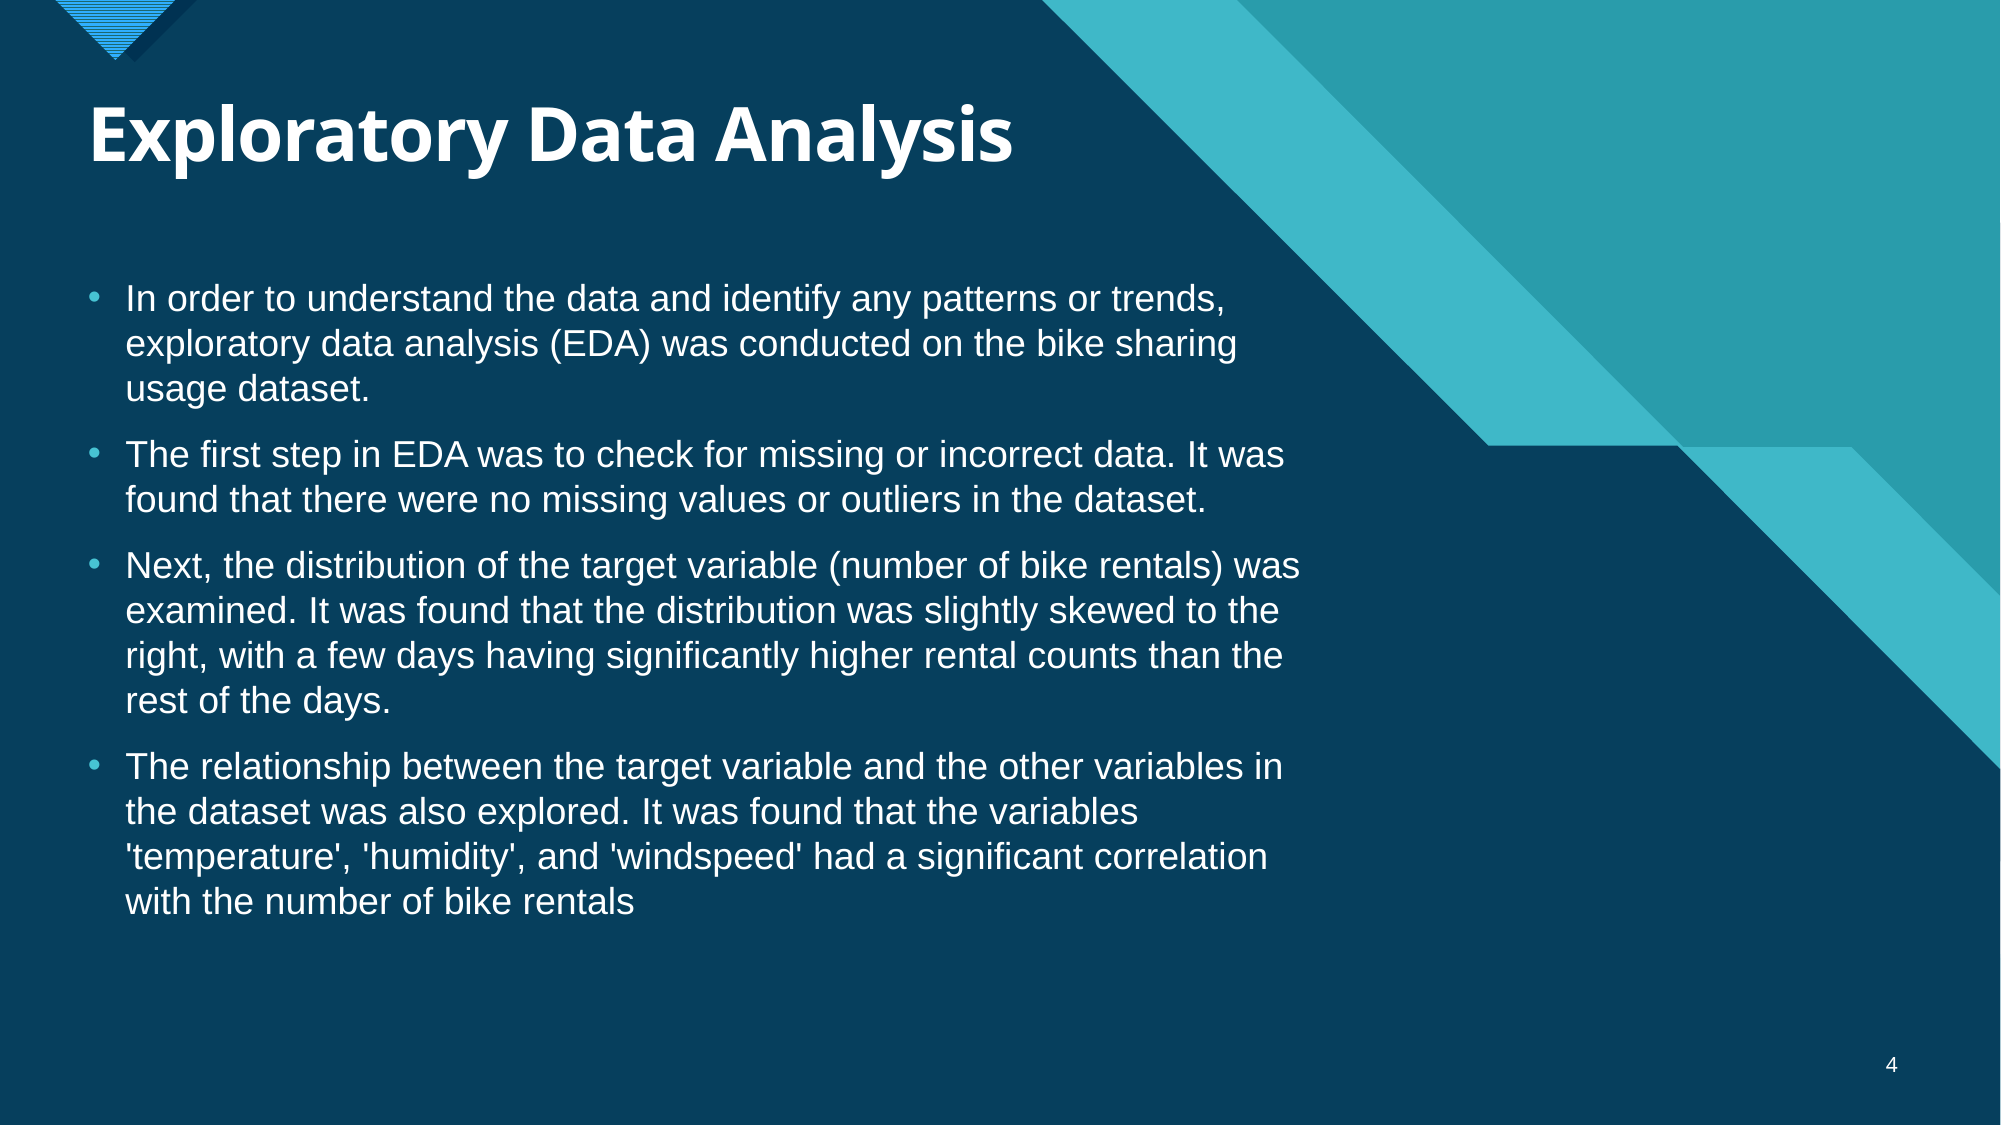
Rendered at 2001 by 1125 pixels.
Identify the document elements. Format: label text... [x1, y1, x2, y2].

title Exploratory Data Analysis [72, 89, 1913, 186]
slide_number 4 [1845, 1035, 1913, 1096]
list In order to understand the data and identify any patterns or trends, exploratory data analysis (EDA) was conducted on the bike sharing usage dataset. The first step in EDA was to check for missing or incorrect data. It was found that there were no missing values or outliers in the dataset. Next, the distribution of the target variable (number of bike rentals) was examined. It was found that the distribution was slightly skewed to the right, with a few days having significantly higher rental counts than the rest of the days. The relationship between the target variable and the other variables in the dataset was also explored. It was found that the variables 'temperature', 'humidity', and 'windspeed' had a significant correlation with the number of bike rentals [72, 266, 1349, 939]
